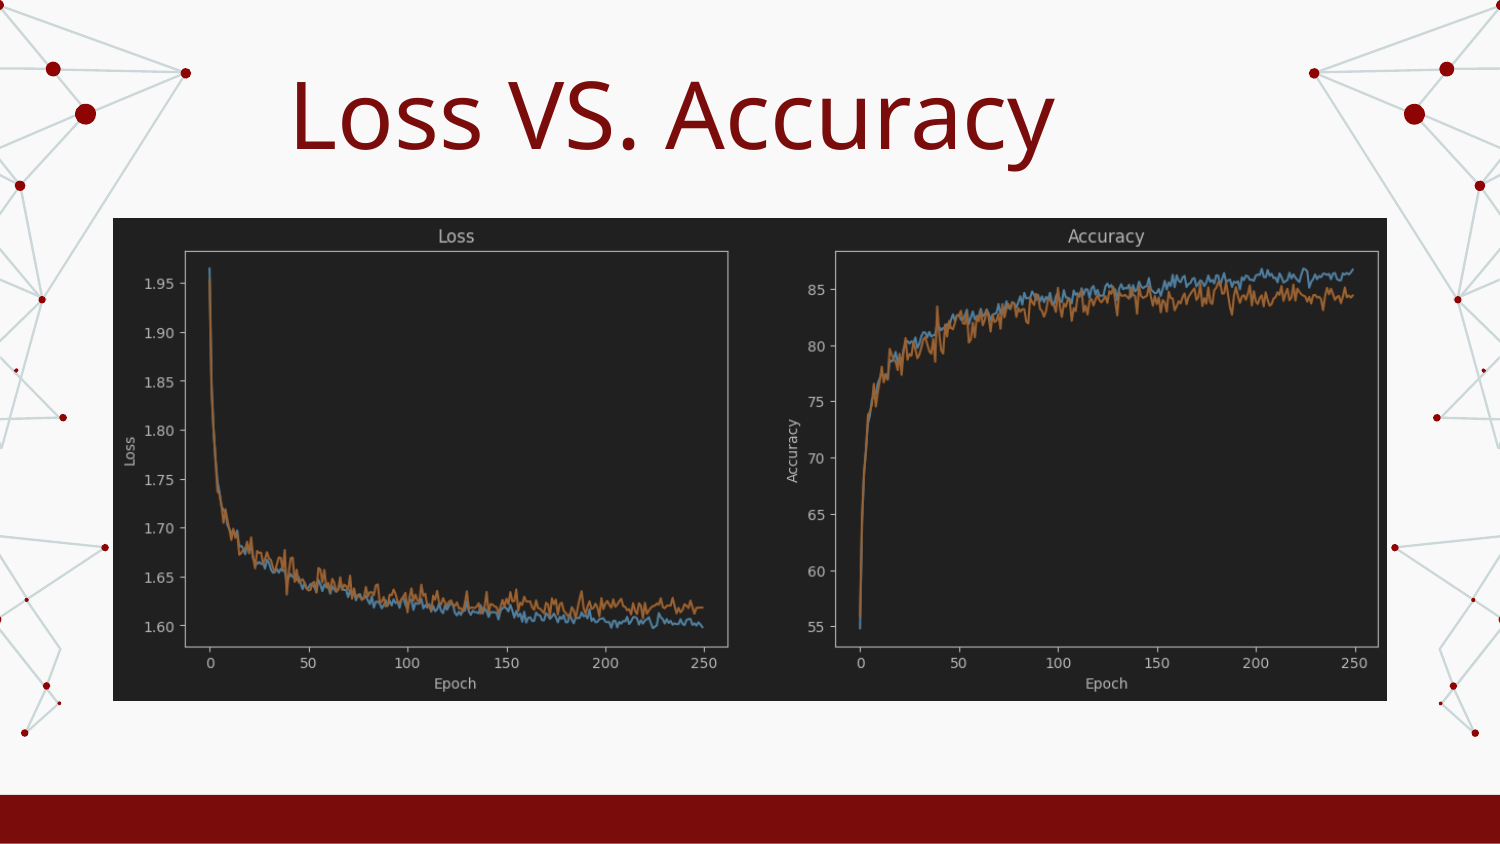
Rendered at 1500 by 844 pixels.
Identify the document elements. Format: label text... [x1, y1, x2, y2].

picture [113, 218, 1387, 701]
title Loss VS. Accuracy [273, 40, 1393, 162]
